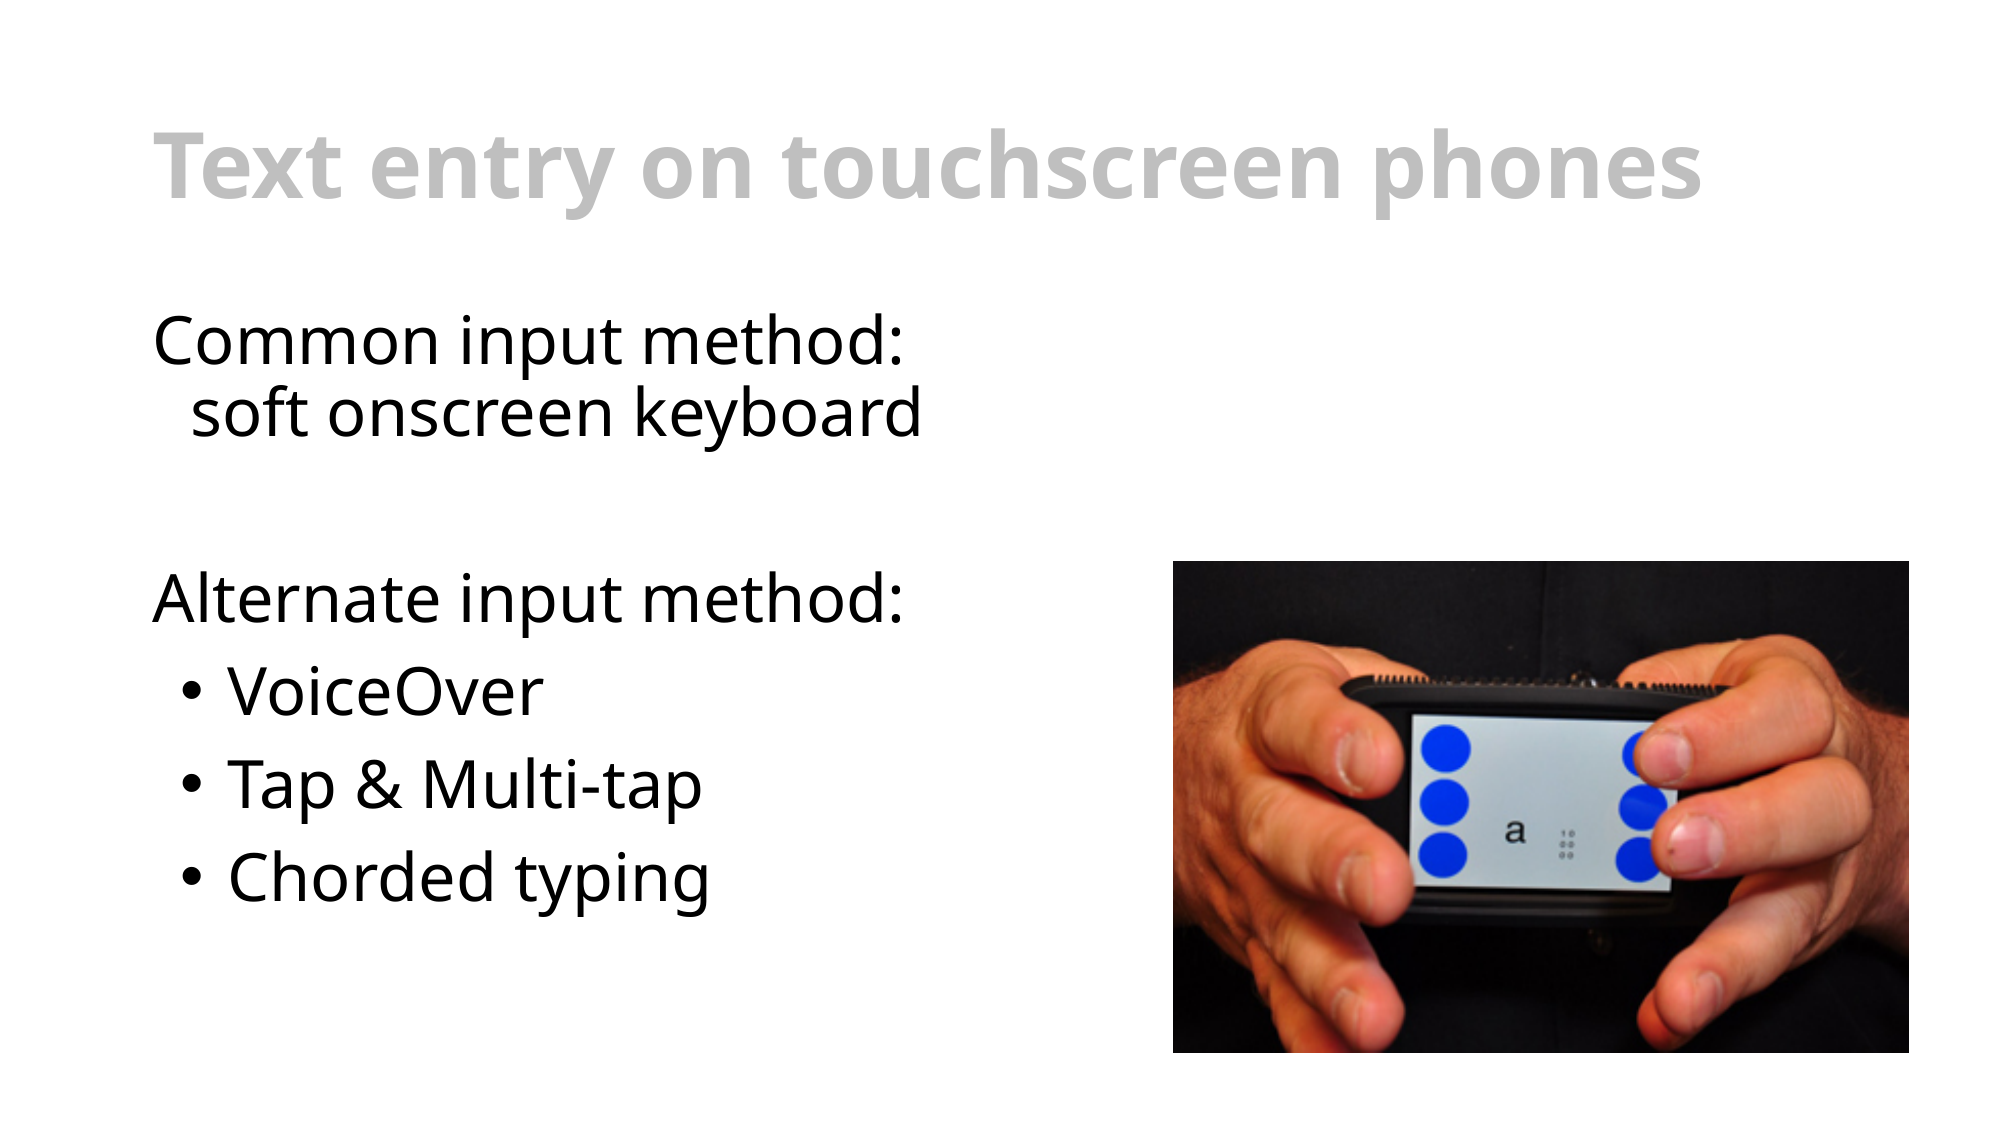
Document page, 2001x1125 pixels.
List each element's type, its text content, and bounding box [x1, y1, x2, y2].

title Text entry on touchscreen phones [137, 59, 1863, 278]
picture [1173, 561, 1909, 1053]
list Common input method: soft onscreen keyboard Alternate input method: VoiceOver Tap & Multi-tap Chorded typing [137, 299, 1863, 1014]
